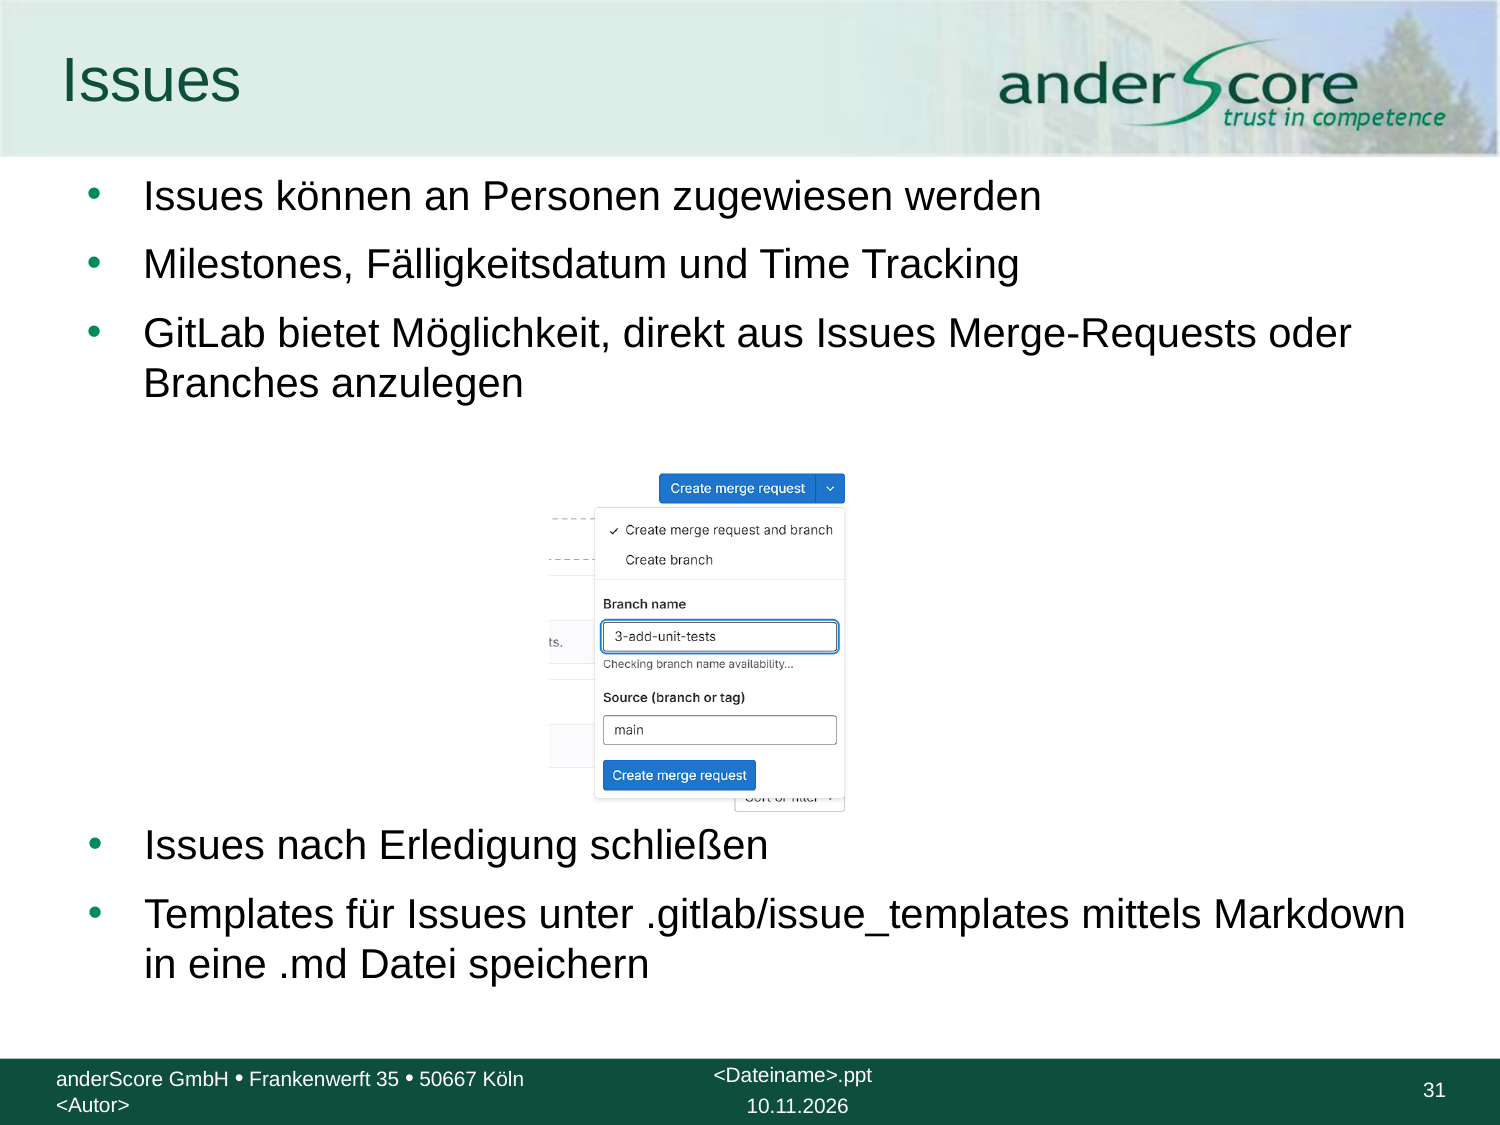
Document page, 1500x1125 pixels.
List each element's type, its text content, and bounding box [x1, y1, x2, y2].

list Issues können an Personen zugewiesen werden Milestones, Fälligkeitsdatum und Time Tracking GitLab bietet Möglichkeit, direkt aus Issues Merge-Requests oder Branches anzulegen [53, 160, 1436, 528]
title Issues [46, 23, 975, 140]
picture [0, 0, 1500, 157]
picture [548, 452, 915, 835]
text_box Issues nach Erledigung schließen Templates für Issues unter .gitlab/issue_templates mittels Markdown in eine .md Datei speichern [54, 810, 1437, 1012]
